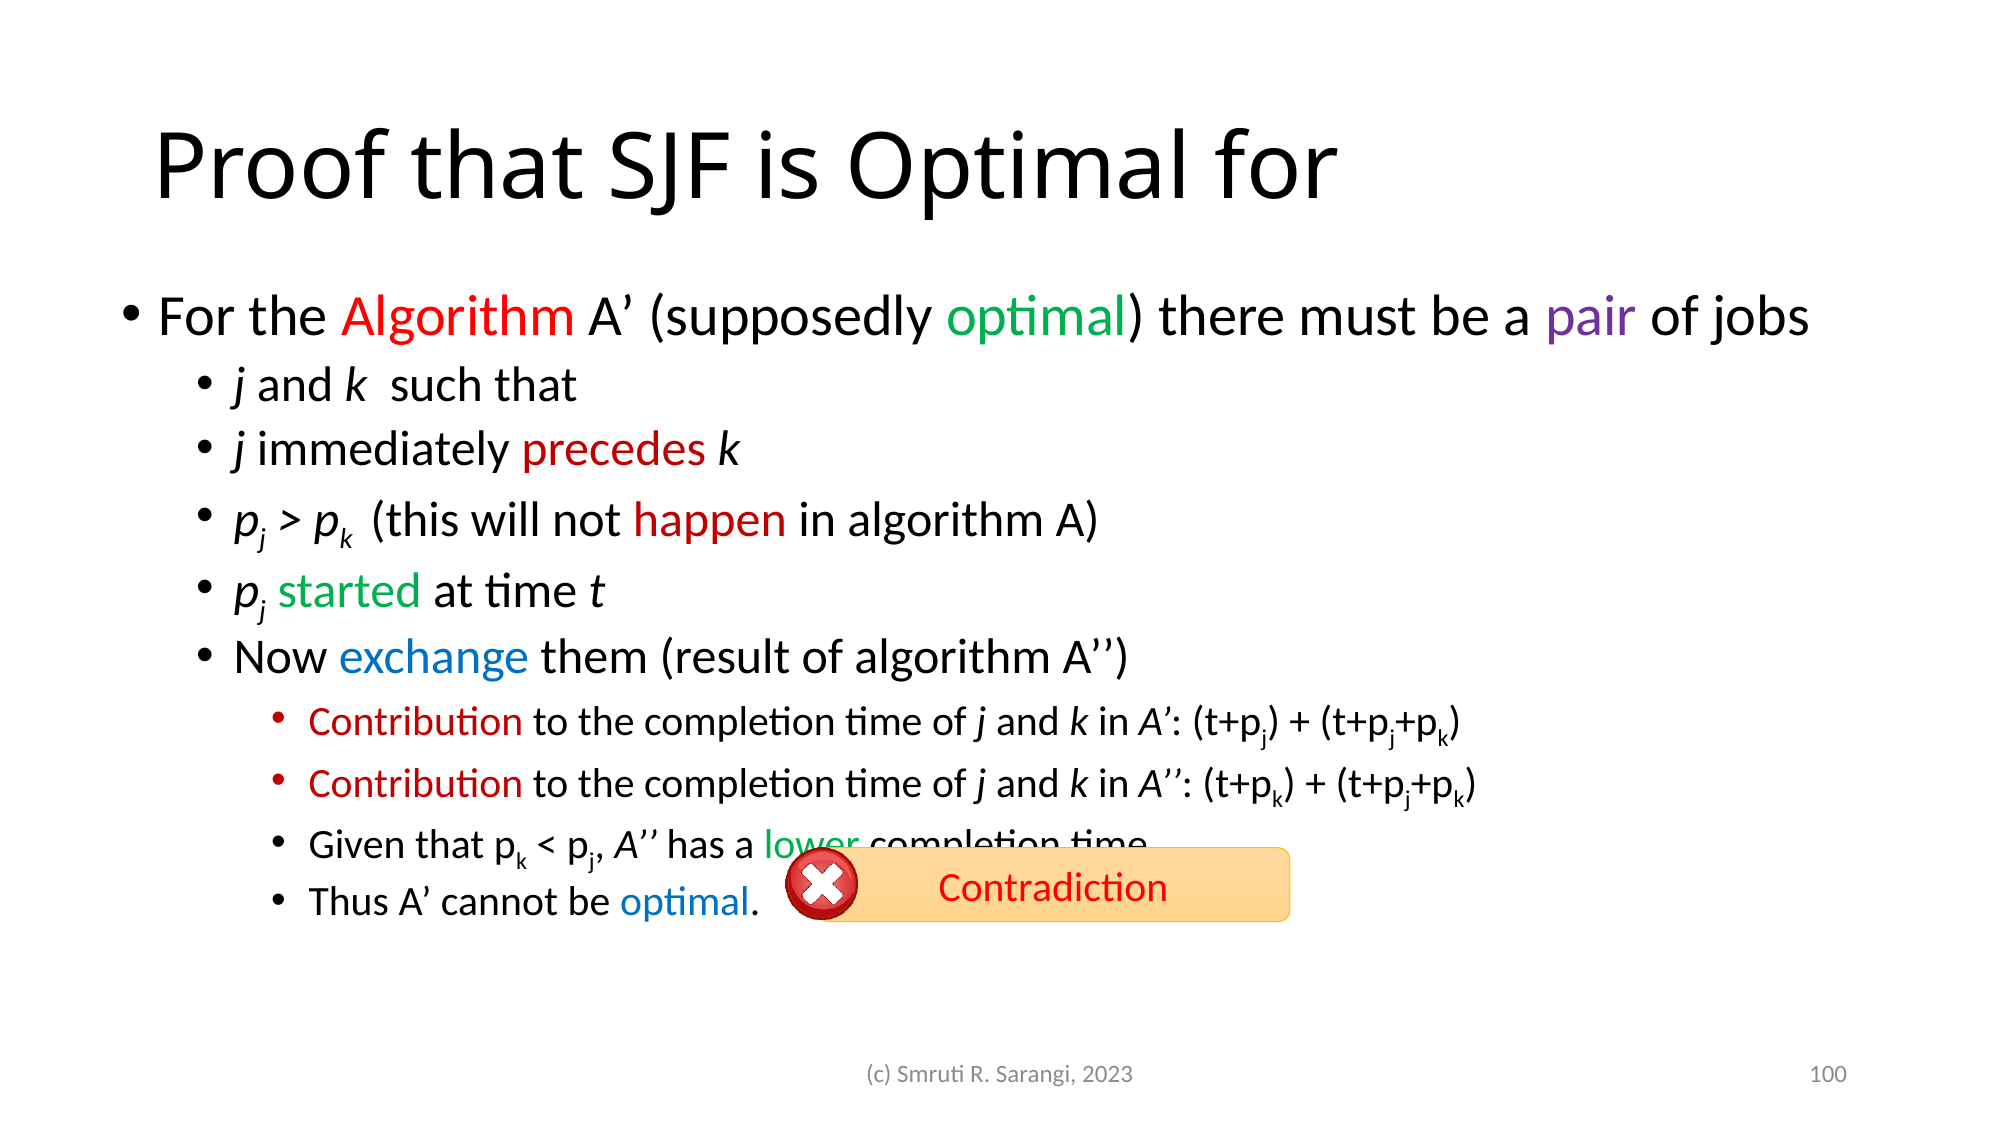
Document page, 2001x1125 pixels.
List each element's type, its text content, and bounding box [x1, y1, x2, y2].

picture [785, 847, 858, 920]
text_box Contradiction [822, 847, 1291, 923]
slide_number 100 [1412, 1042, 1863, 1103]
footer (c) Smruti R. Sarangi, 2023 [662, 1042, 1338, 1103]
list For the Algorithm A’ (supposedly optimal) there must be a pair of jobs j and k such that j immediately precedes k pj > pk (this will not happen in algorithm A) pj started at time t Now exchange them (result of algorithm A’’) Contribution to the completion time of j and k in A’: (t+pj) + (t+pj+pk) Contribution to the completion time of j and k in A’’: (t+pk) + (t+pj+pk) Given that pk < pj, A’’ has a lower completion time Thus A’ cannot be optimal. [106, 277, 1831, 992]
